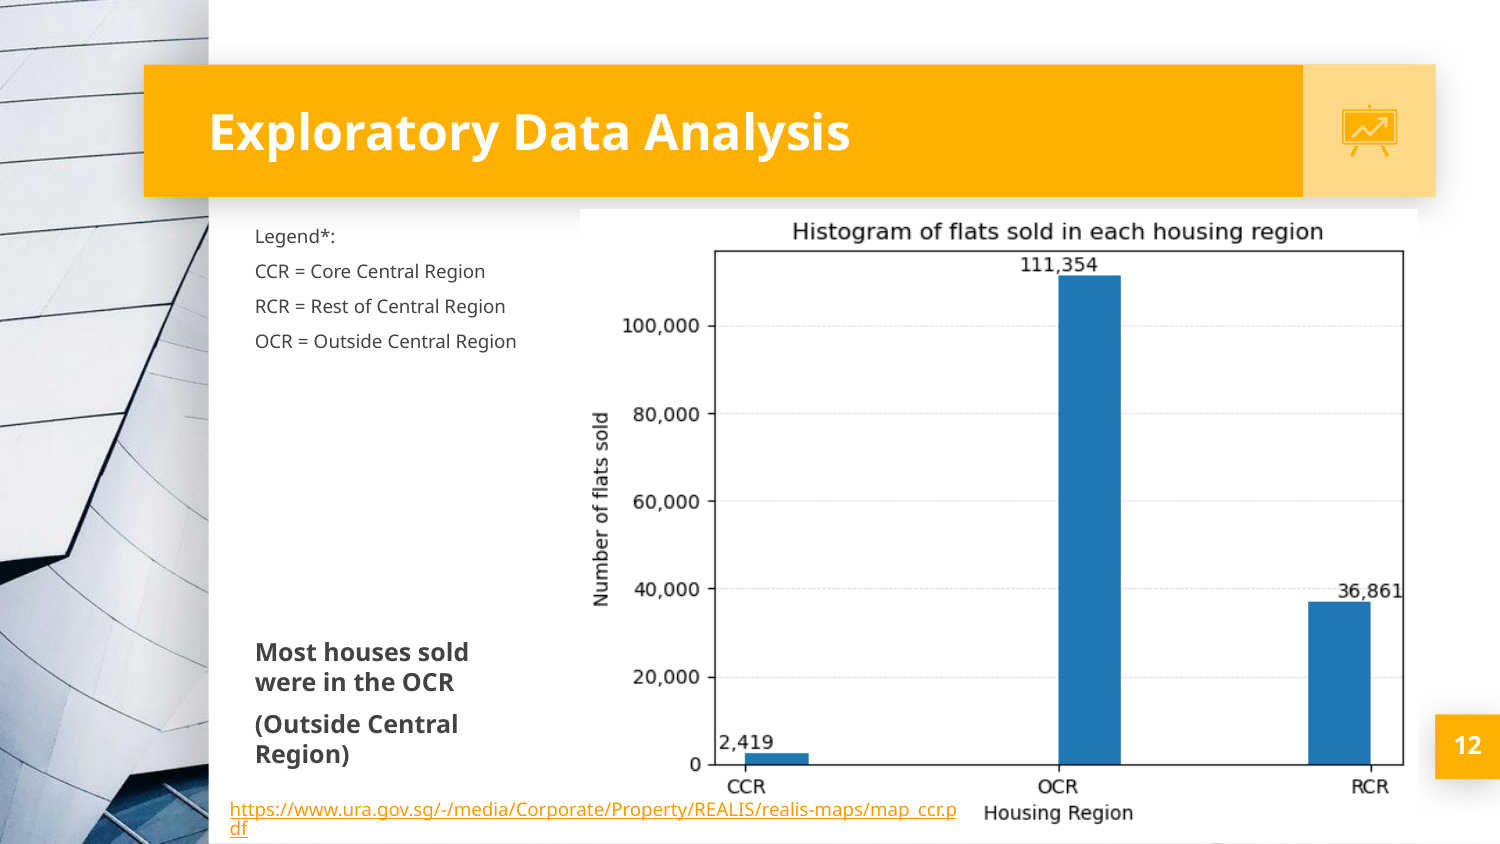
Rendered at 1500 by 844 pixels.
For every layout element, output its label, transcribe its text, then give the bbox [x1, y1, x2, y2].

picture [579, 209, 1418, 839]
title Exploratory Data Analysis [193, 64, 1300, 197]
text_box https://www.ura.gov.sg/-/media/Corporate/Property/REALIS/realis-maps/map_ccr.pdf [214, 784, 574, 837]
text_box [1341, 104, 1398, 157]
slide_number ‹#› [1435, 714, 1500, 780]
list Most houses sold were in the OCR (Outside Central Region) [239, 621, 546, 734]
list Legend*: CCR = Core Central Region RCR = Rest of Central Region OCR = Outside Central Region [239, 209, 546, 323]
picture [0, 0, 208, 844]
